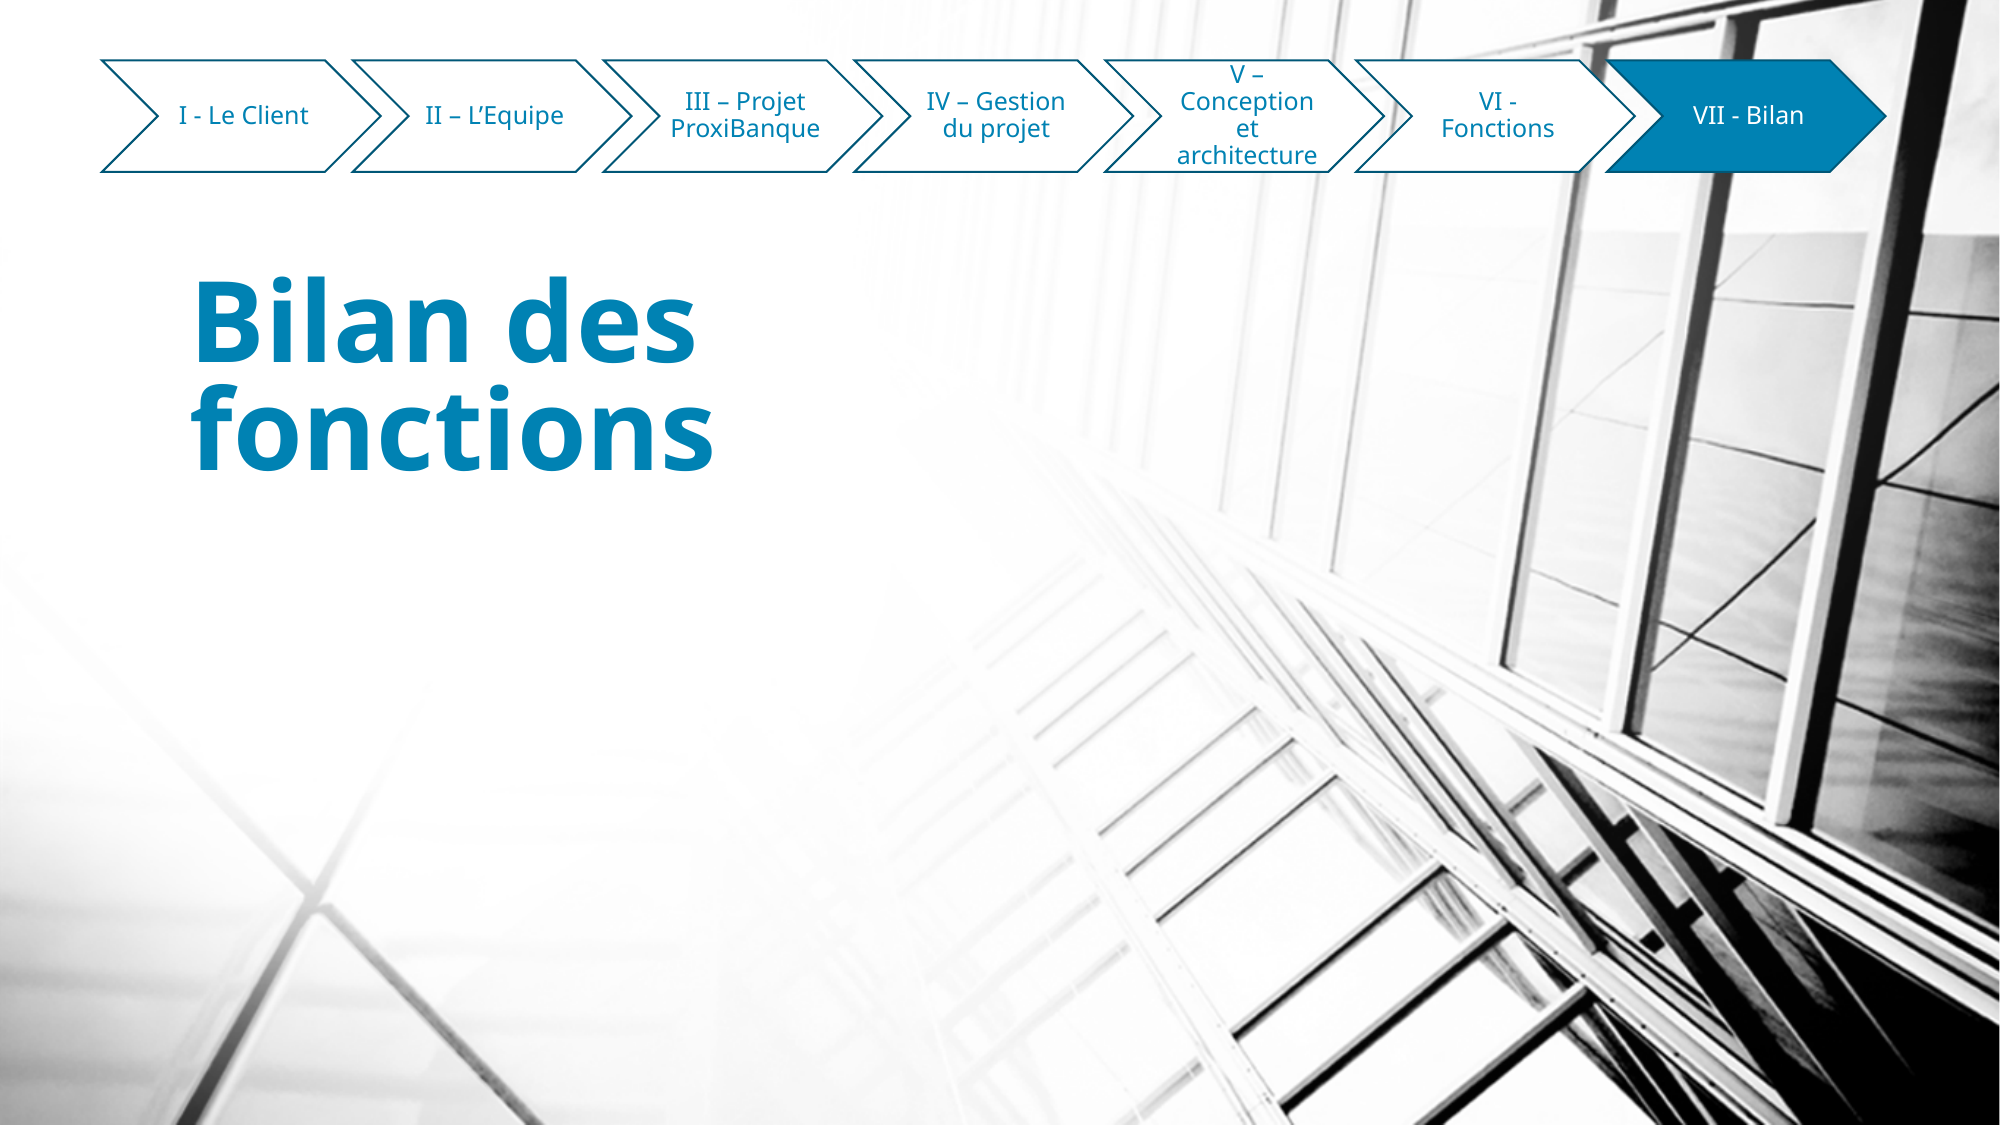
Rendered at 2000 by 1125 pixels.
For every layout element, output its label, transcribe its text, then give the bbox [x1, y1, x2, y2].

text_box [101, 3, 1886, 229]
picture [0, 0, 2000, 1125]
title Bilan des fonctions [174, 229, 1000, 500]
